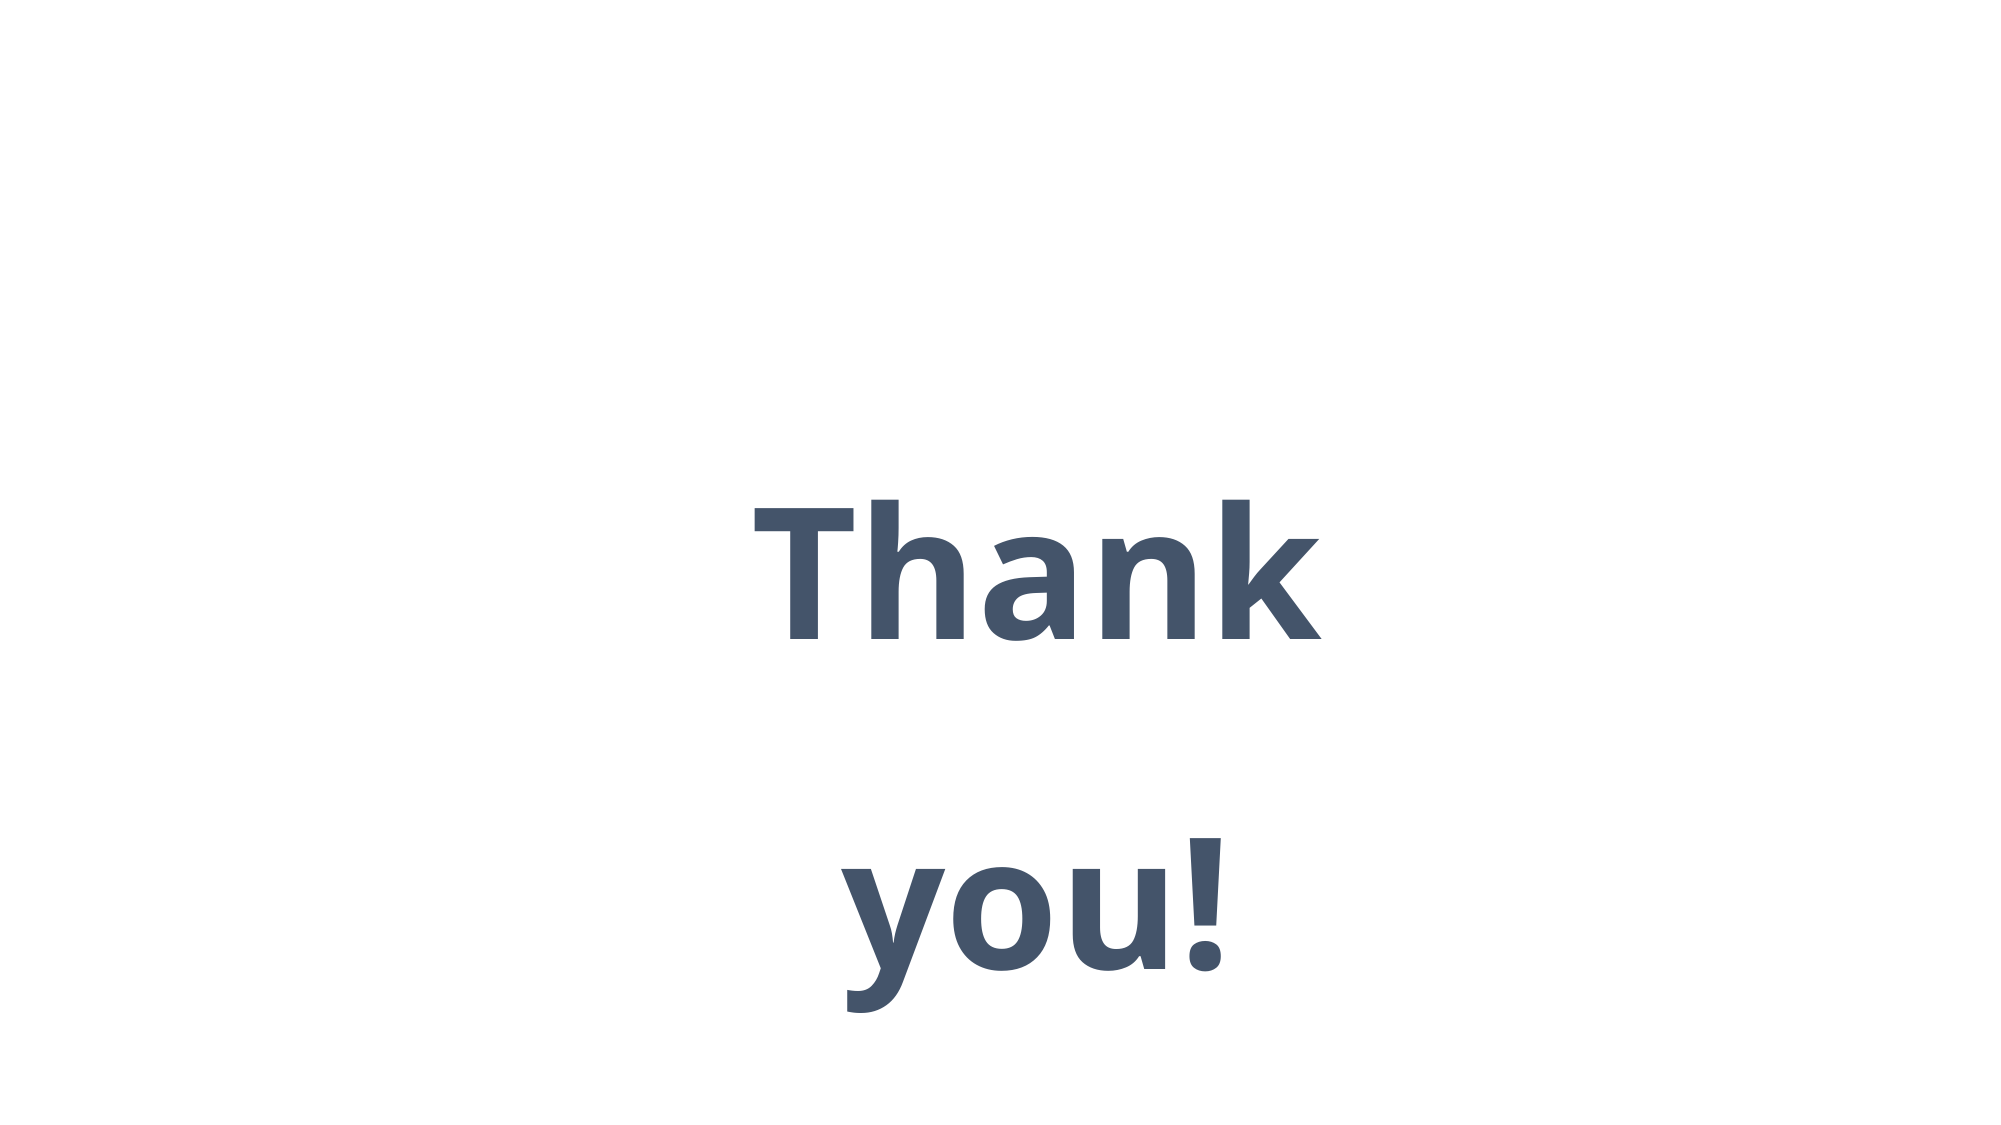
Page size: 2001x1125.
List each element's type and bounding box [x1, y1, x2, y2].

text_box [537, 338, 1537, 1014]
